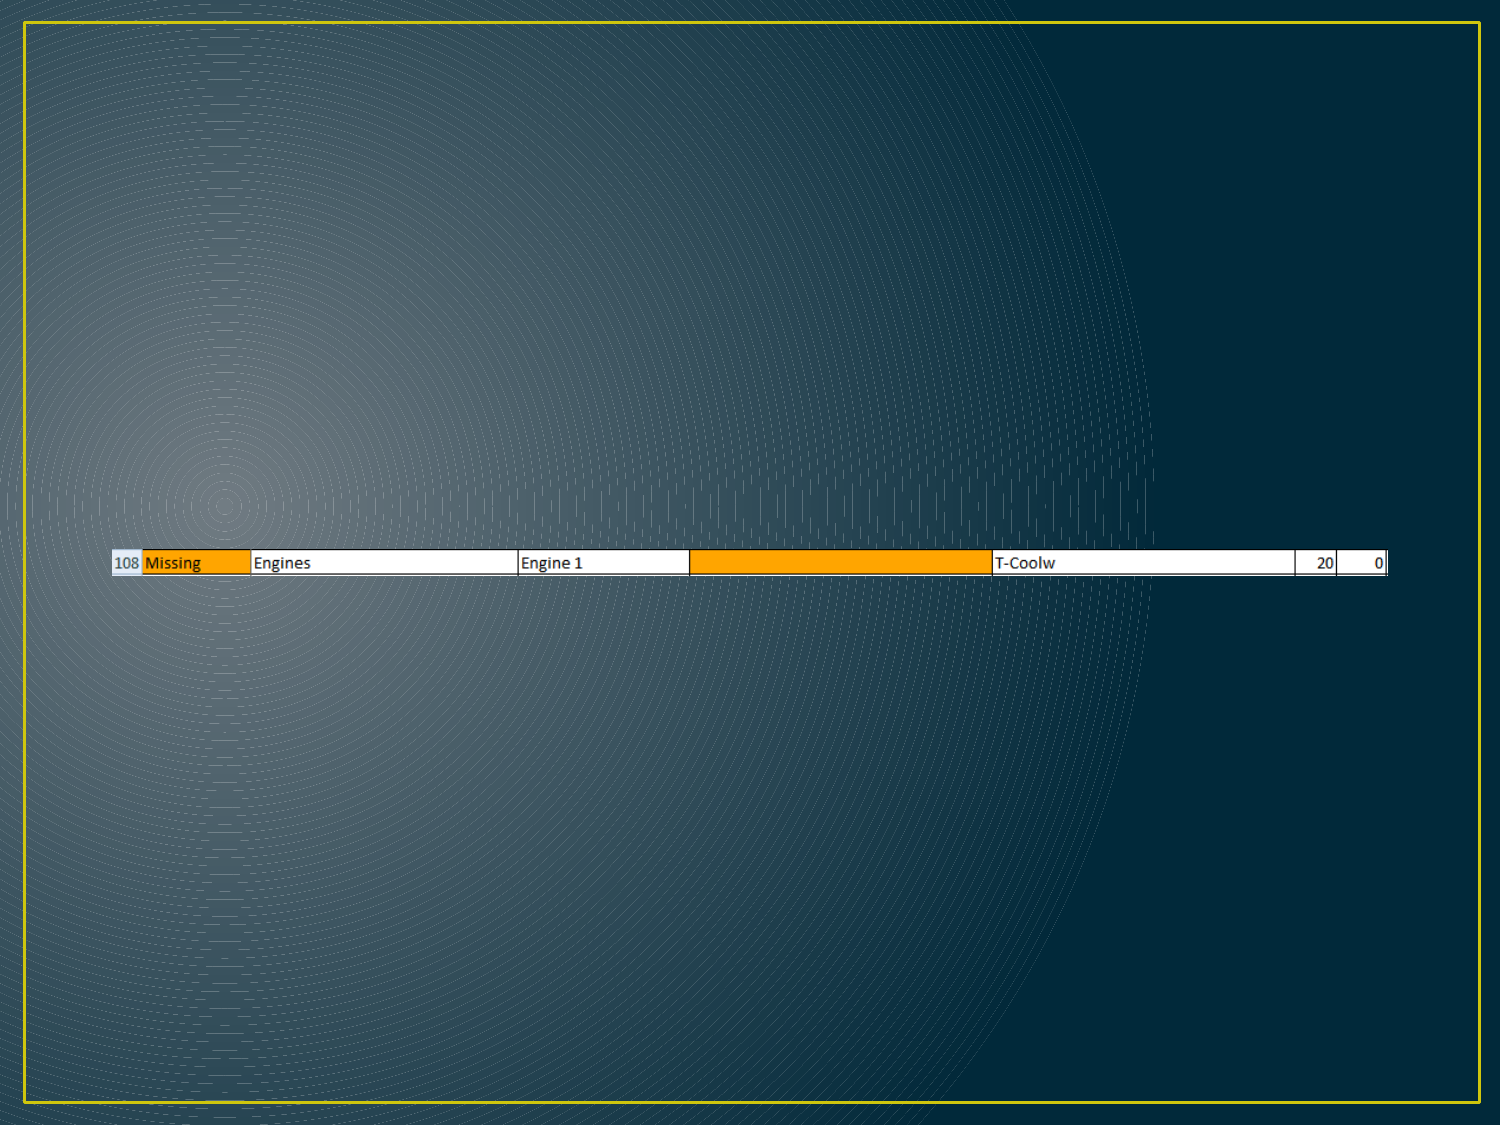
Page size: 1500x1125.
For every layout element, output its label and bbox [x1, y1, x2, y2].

picture [112, 543, 1387, 576]
picture [1110, 580, 1125, 589]
